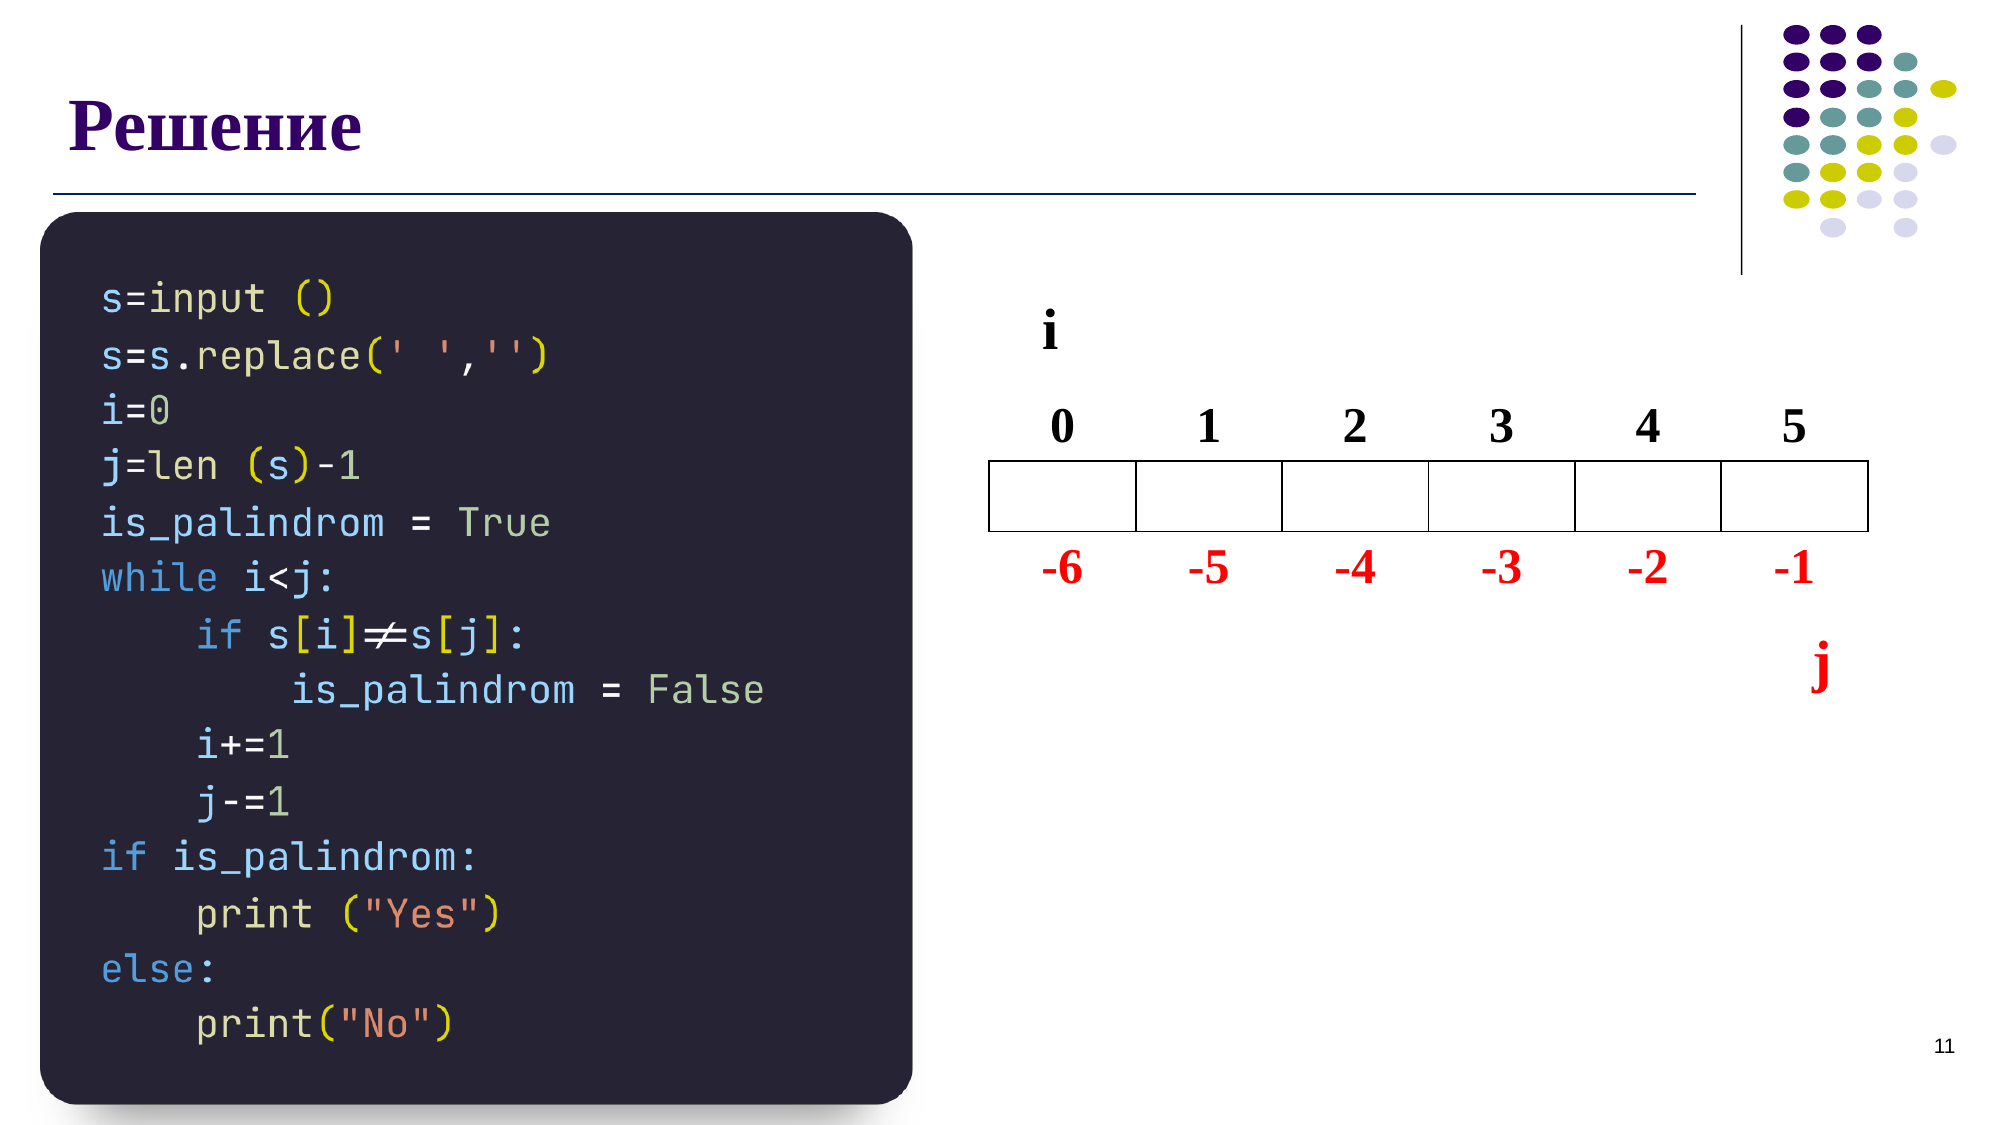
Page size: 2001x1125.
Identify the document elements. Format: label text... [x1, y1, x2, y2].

picture [0, 172, 952, 1125]
table_header 5 [1721, 390, 1868, 460]
table_cell [1283, 462, 1428, 531]
table_header 3 [1428, 390, 1575, 460]
table_cell -3 [1428, 532, 1575, 602]
table_cell -1 [1721, 532, 1868, 602]
table_header 0 [989, 390, 1136, 460]
table_cell [1576, 462, 1720, 531]
table_header 4 [1575, 390, 1721, 460]
slide_number 11 [1905, 1025, 1971, 1085]
text_box j [1798, 615, 1906, 700]
table_header 1 [1136, 390, 1282, 460]
table_header 2 [1282, 390, 1428, 460]
title Решение [53, 42, 1618, 173]
table_cell -6 [989, 532, 1136, 602]
table_cell [990, 462, 1135, 531]
table_cell [1429, 462, 1574, 531]
table_cell -5 [1136, 532, 1282, 602]
table_cell -2 [1575, 532, 1721, 602]
text_box i [1027, 283, 1132, 369]
table_cell -4 [1282, 532, 1428, 602]
table_cell [1722, 462, 1867, 531]
table_cell [1137, 462, 1281, 531]
